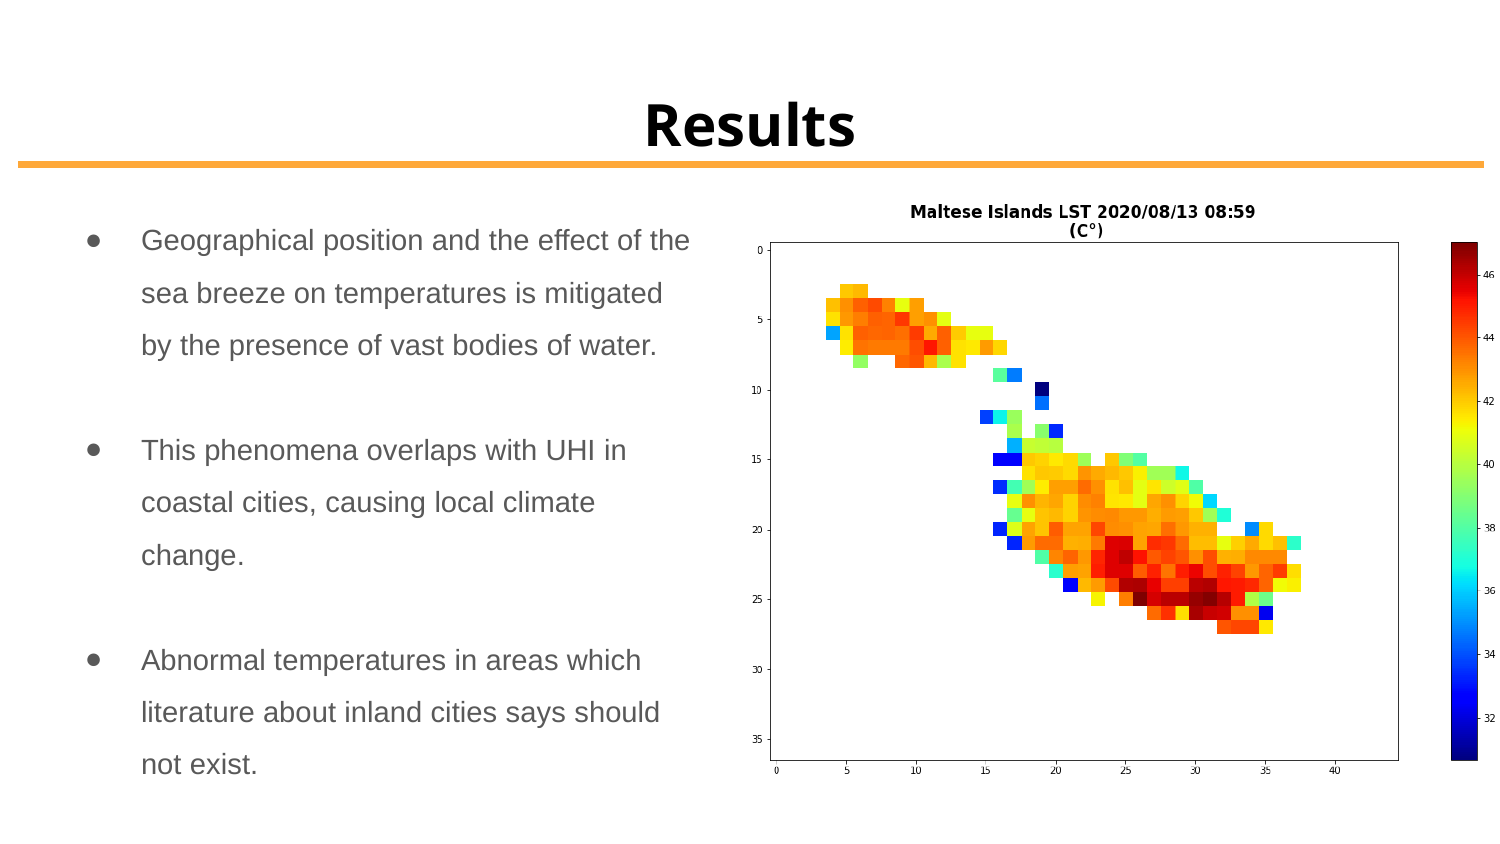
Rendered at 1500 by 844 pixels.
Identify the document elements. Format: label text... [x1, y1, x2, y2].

picture [377, 160, 1500, 844]
title Results [51, 72, 1449, 161]
list Geographical position and the effect of the sea breeze on temperatures is mitigated by the presence of vast bodies of water. This phenomena overlaps with UHI in coastal cities, causing local climate change. Abnormal temperatures in areas which literature about inland cities says should not exist. [51, 189, 372, 750]
